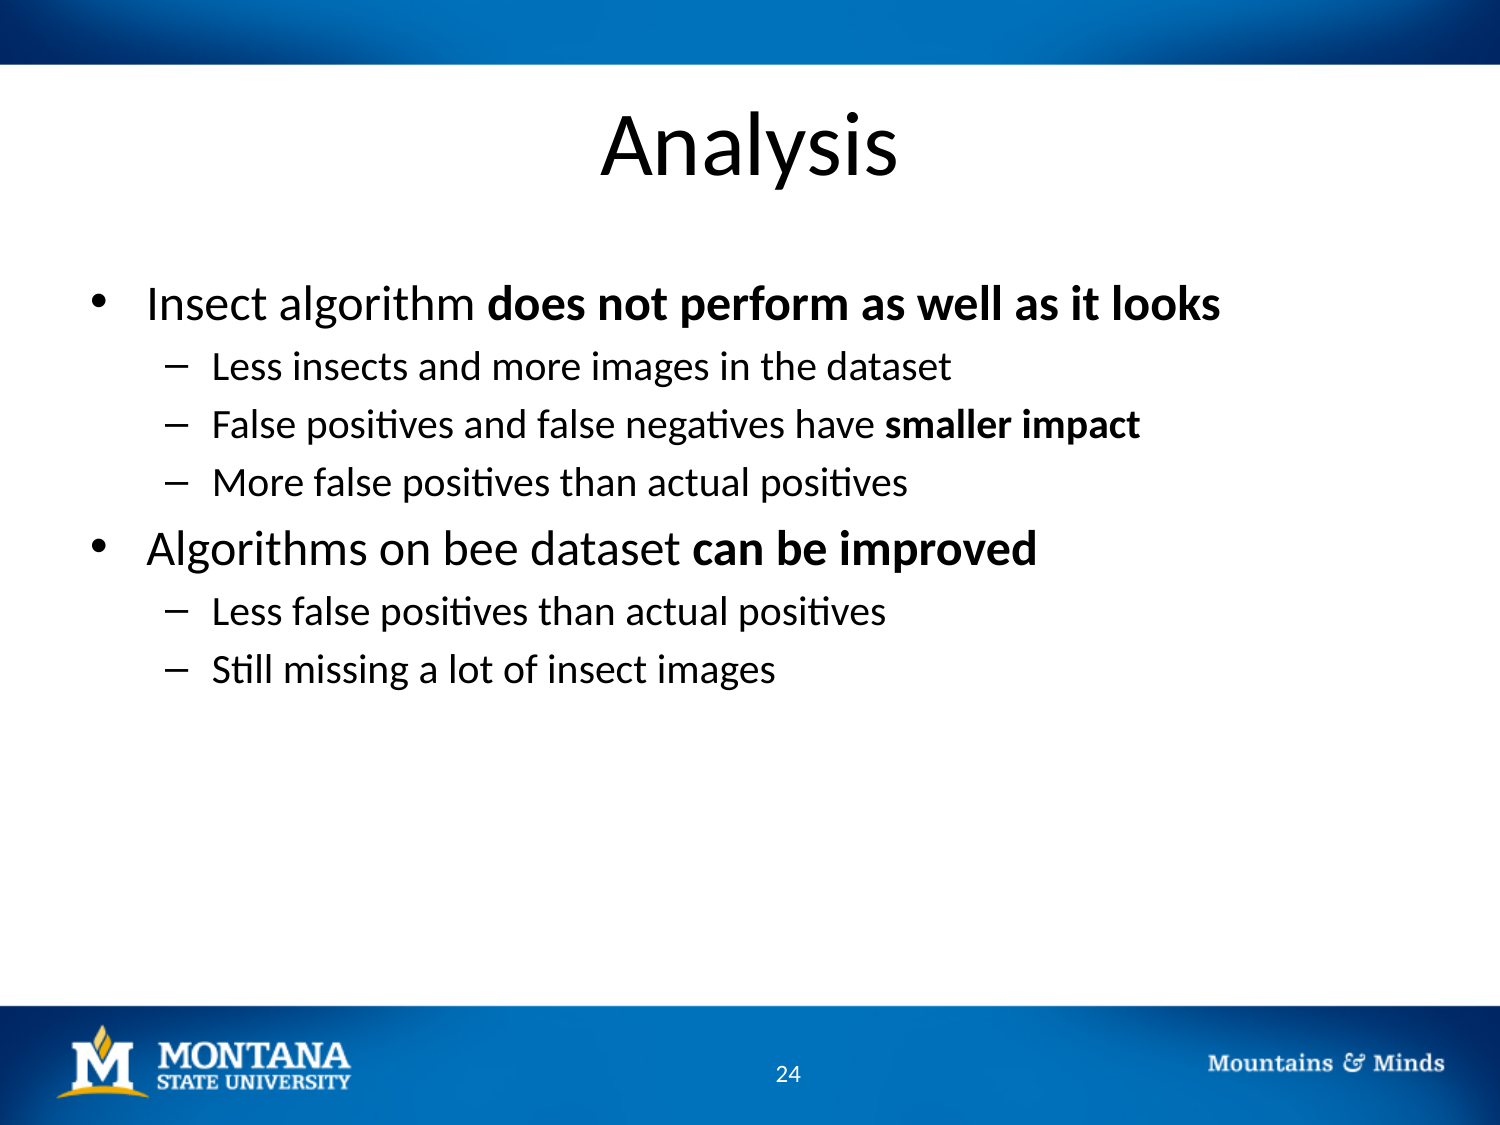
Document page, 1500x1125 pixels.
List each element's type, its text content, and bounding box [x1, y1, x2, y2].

slide_number 24 [466, 1042, 817, 1103]
list Insect algorithm does not perform as well as it looks Less insects and more images in the dataset False positives and false negatives have smaller impact More false positives than actual positives Algorithms on bee dataset can be improved Less false positives than actual positives Still missing a lot of insect images [75, 262, 1425, 1005]
picture [0, 0, 1500, 1125]
title Analysis [75, 45, 1425, 233]
